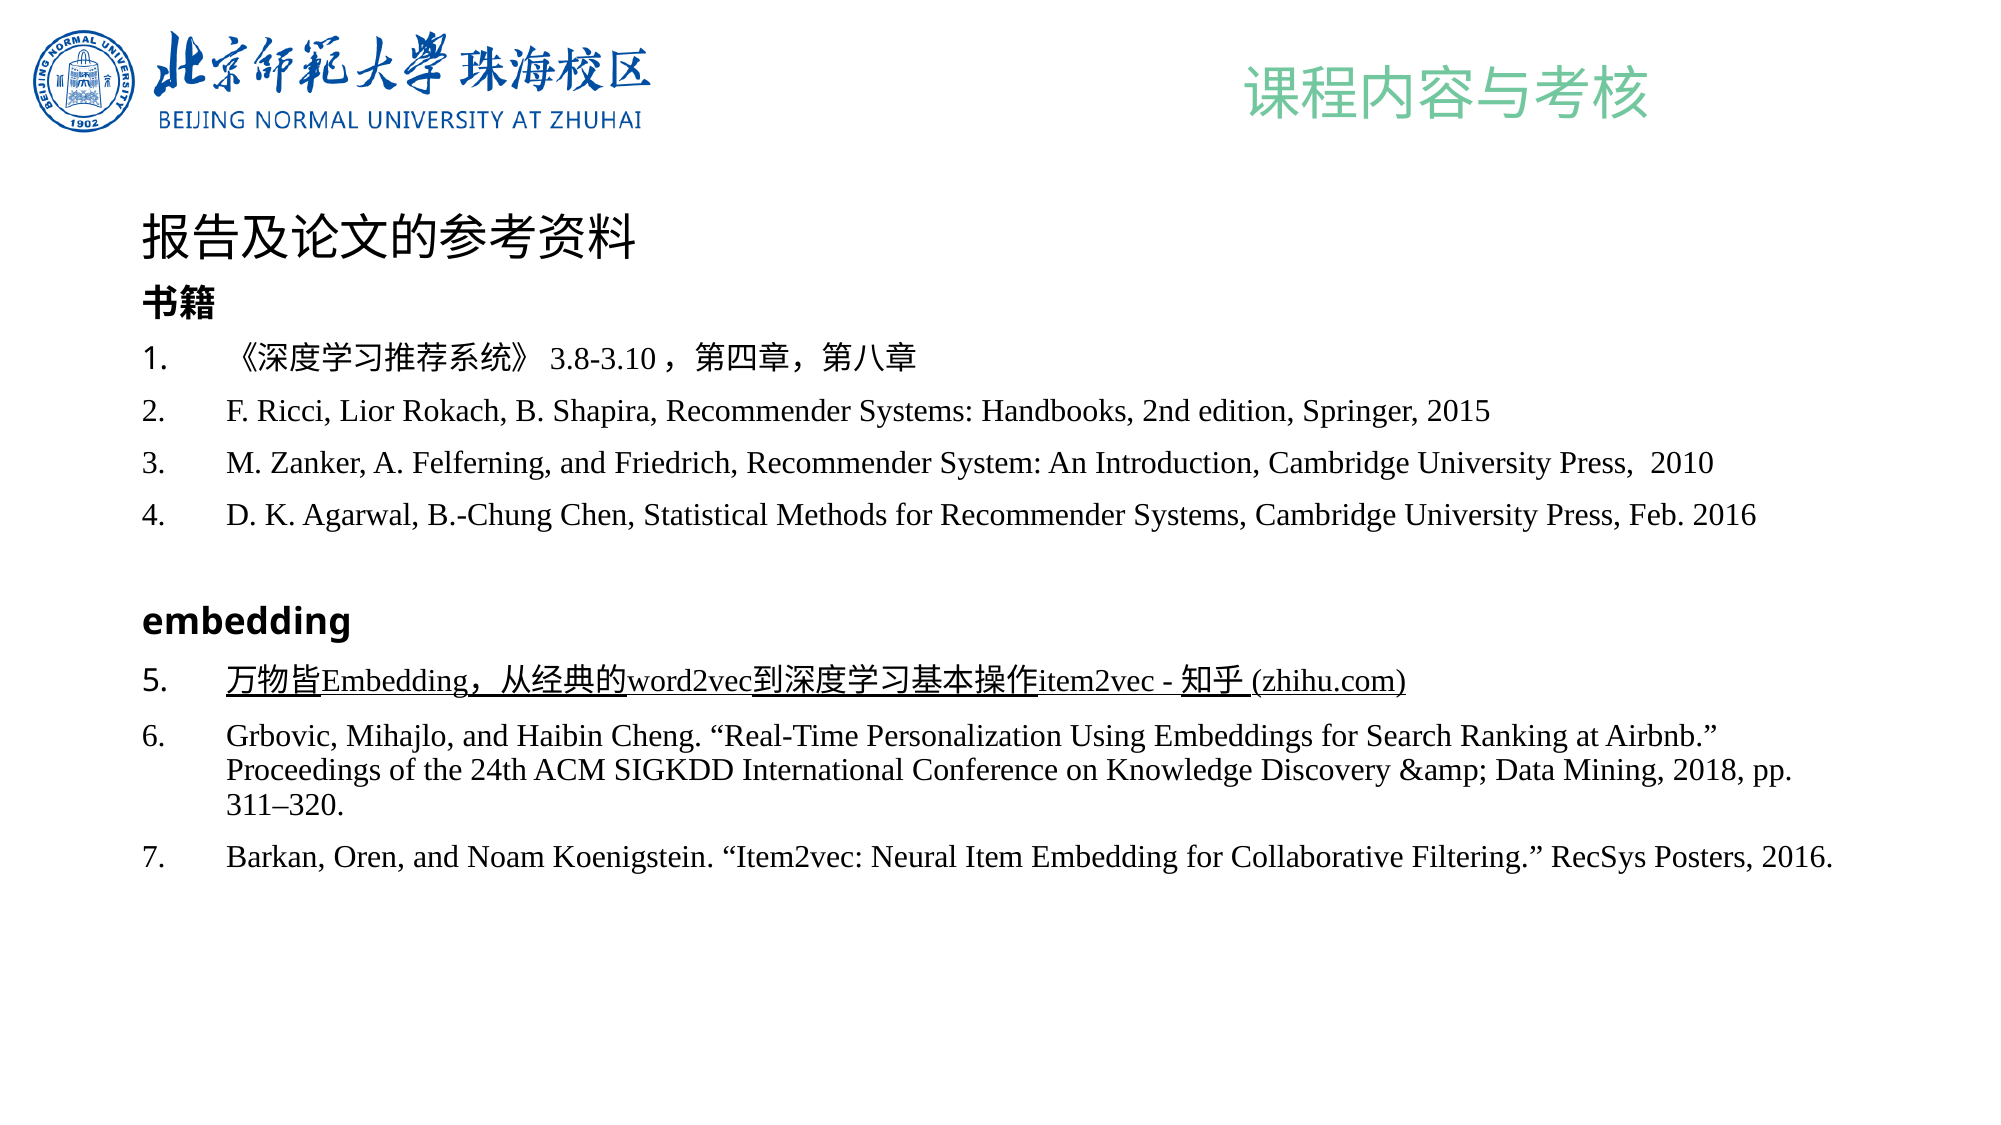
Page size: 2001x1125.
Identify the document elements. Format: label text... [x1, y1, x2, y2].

picture [33, 30, 652, 136]
text_box 课程内容与考核 [1227, 49, 1665, 135]
list 报告及论文的参考资料 书籍 《深度学习推荐系统》3.8-3.10，第四章，第八章 F. Ricci, Lior Rokach, B. Shapira, Recommender Systems: Handbooks, 2nd edition, Springer, 2015 M. Zanker, A. Felferning, and Friedrich, Recommender System: An Introduction, Cambridge University Press, 2010 D. K. Agarwal, B.-Chung Chen, Statistical Methods for Recommender Systems, Cambridge University Press, Feb. 2016 embedding 万物皆Embedding，从经典的word2vec到深度学习基本操作item2vec - 知乎 (zhihu.com) Grbovic, Mihajlo, and Haibin Cheng. “Real-Time Personalization Using Embeddings for Search Ranking at Airbnb.” Proceedings of the 24th ACM SIGKDD International Conference on Knowledge Discovery &amp; Data Mining, 2018, pp. 311–320. Barkan, Oren, and Noam Koenigstein. “Item2vec: Neural Item Embedding for Collaborative Filtering.” RecSys Posters, 2016. [126, 205, 1852, 920]
